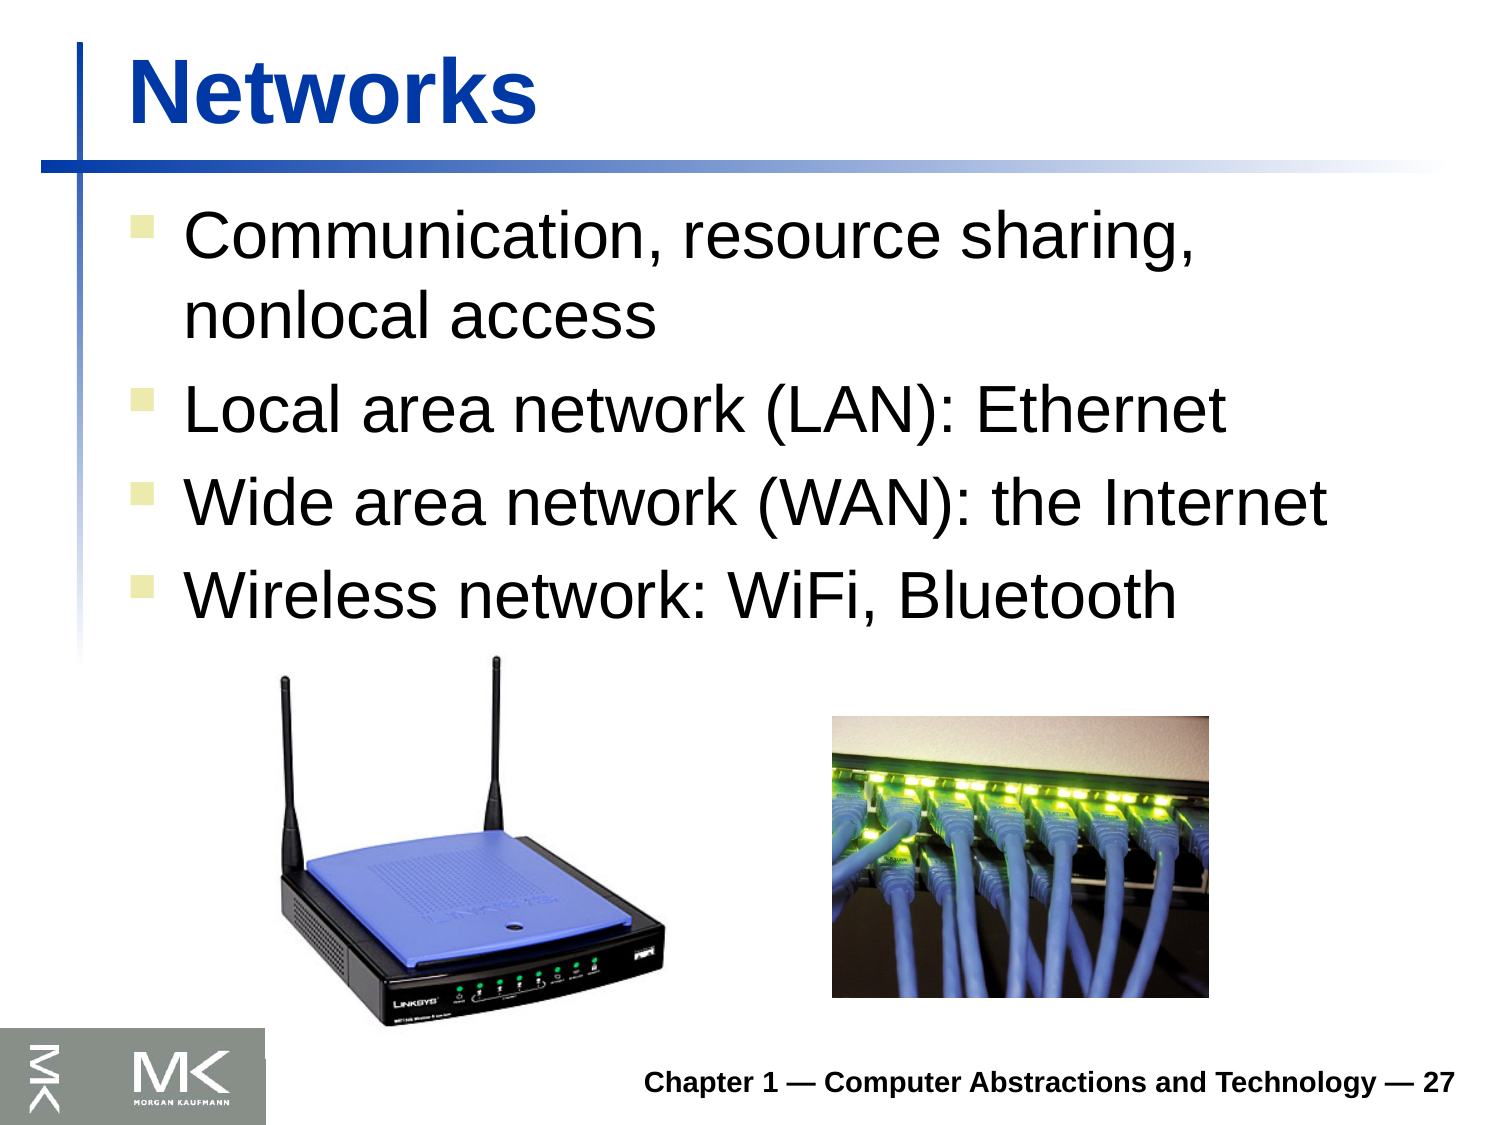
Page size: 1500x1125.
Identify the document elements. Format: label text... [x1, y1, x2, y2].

picture [832, 715, 1209, 999]
footer Chapter 1 — Computer Abstractions and Technology — 27 [277, 1046, 1471, 1106]
title Networks [112, 23, 1468, 149]
list Communication, resource sharing, nonlocal access Local area network (LAN): Ethernet Wide area network (WAN): the Internet Wireless network: WiFi, Bluetooth [112, 184, 1469, 657]
picture [0, 633, 680, 1125]
